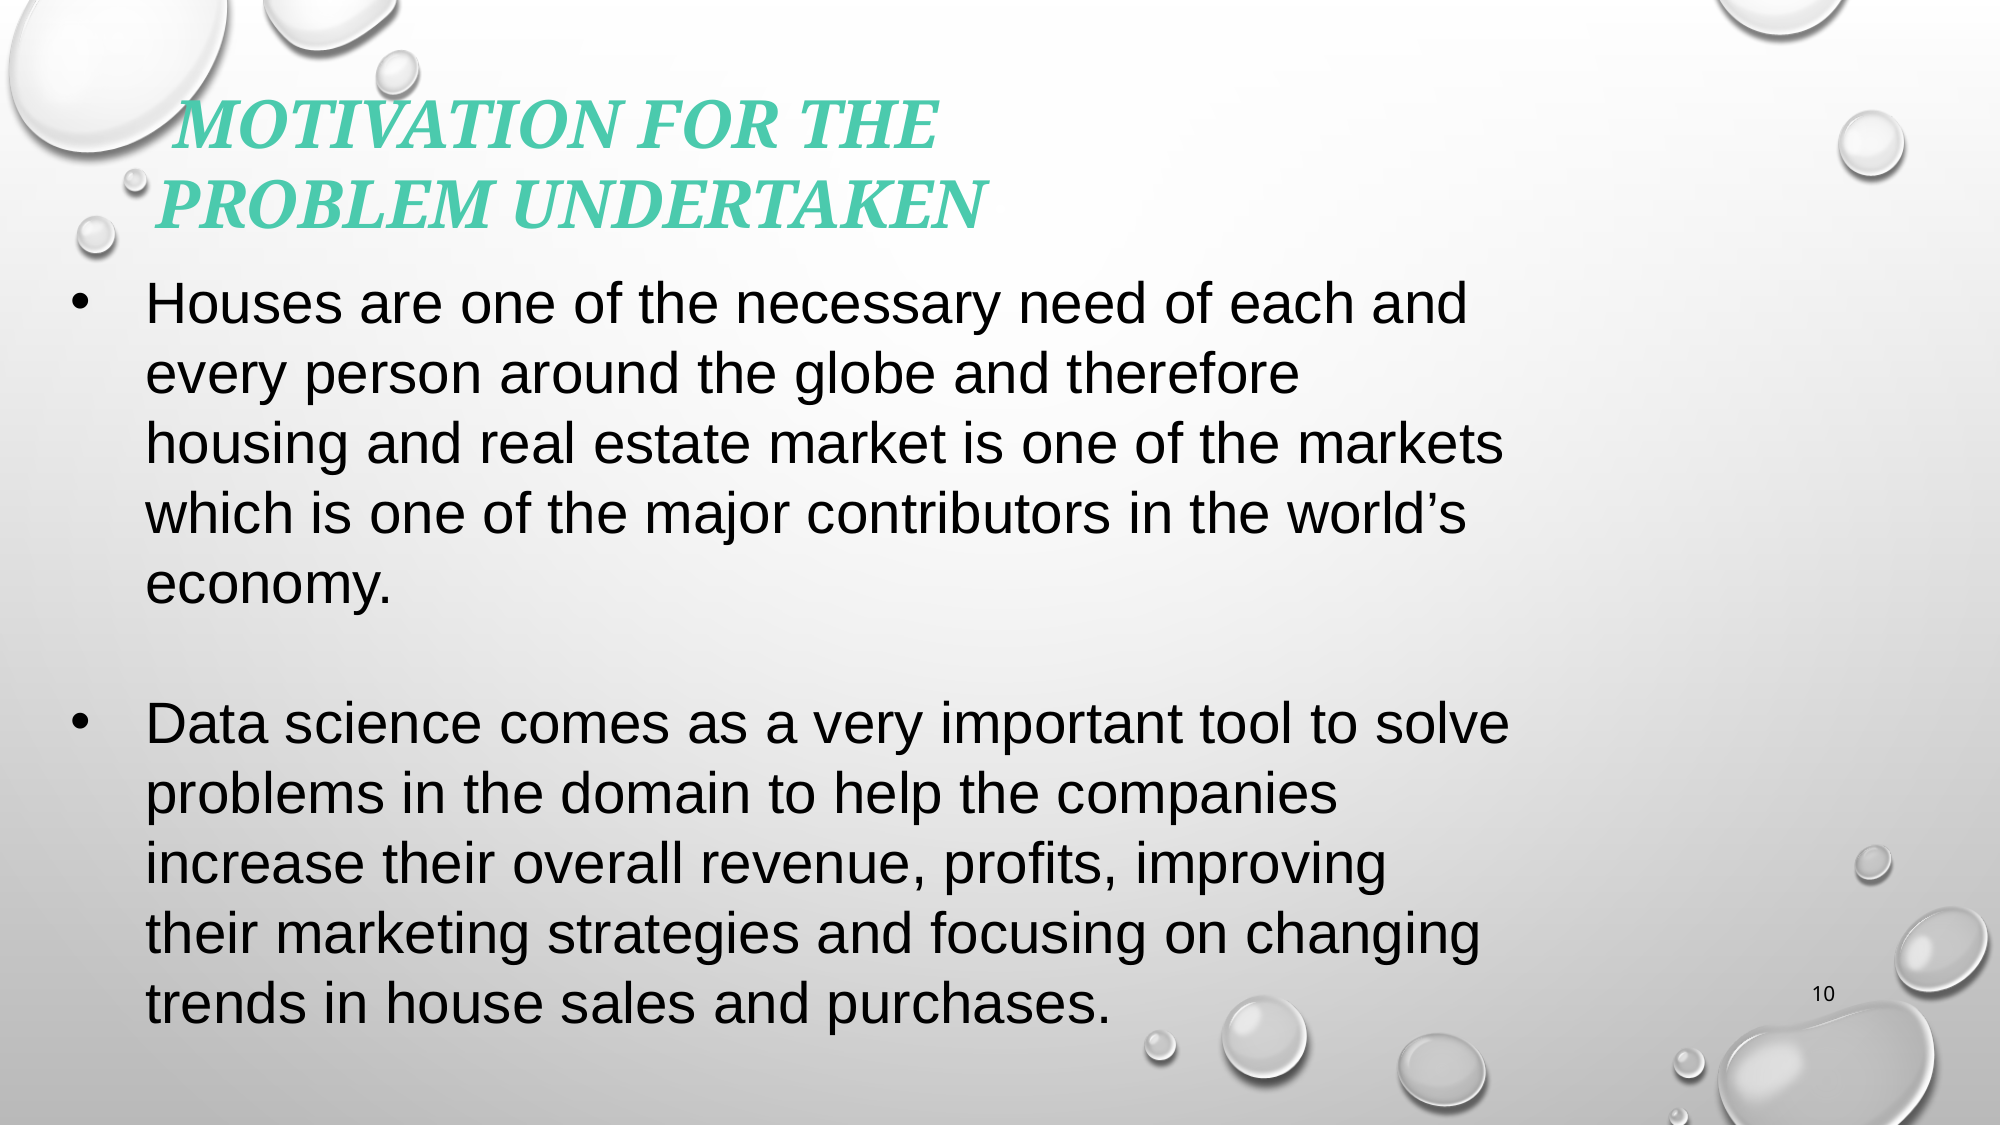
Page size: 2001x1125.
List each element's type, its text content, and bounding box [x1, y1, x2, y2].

text_box MOTIVATION FOR THE PROBLEM UNDERTAKEN [89, 74, 1673, 250]
picture [0, 0, 2000, 1125]
slide_number 10 [1724, 965, 1851, 1025]
text_box Houses are one of the necessary need of each and every person around the globe and therefore housing and real estate market is one of the markets which is one of the major contributors in the world’s economy. Data science comes as a very important tool to solve problems in the domain to help the companies increase their overall revenue, profits, improving their marketing strategies and focusing on changing trends in house sales and purchases. [55, 257, 1533, 1043]
